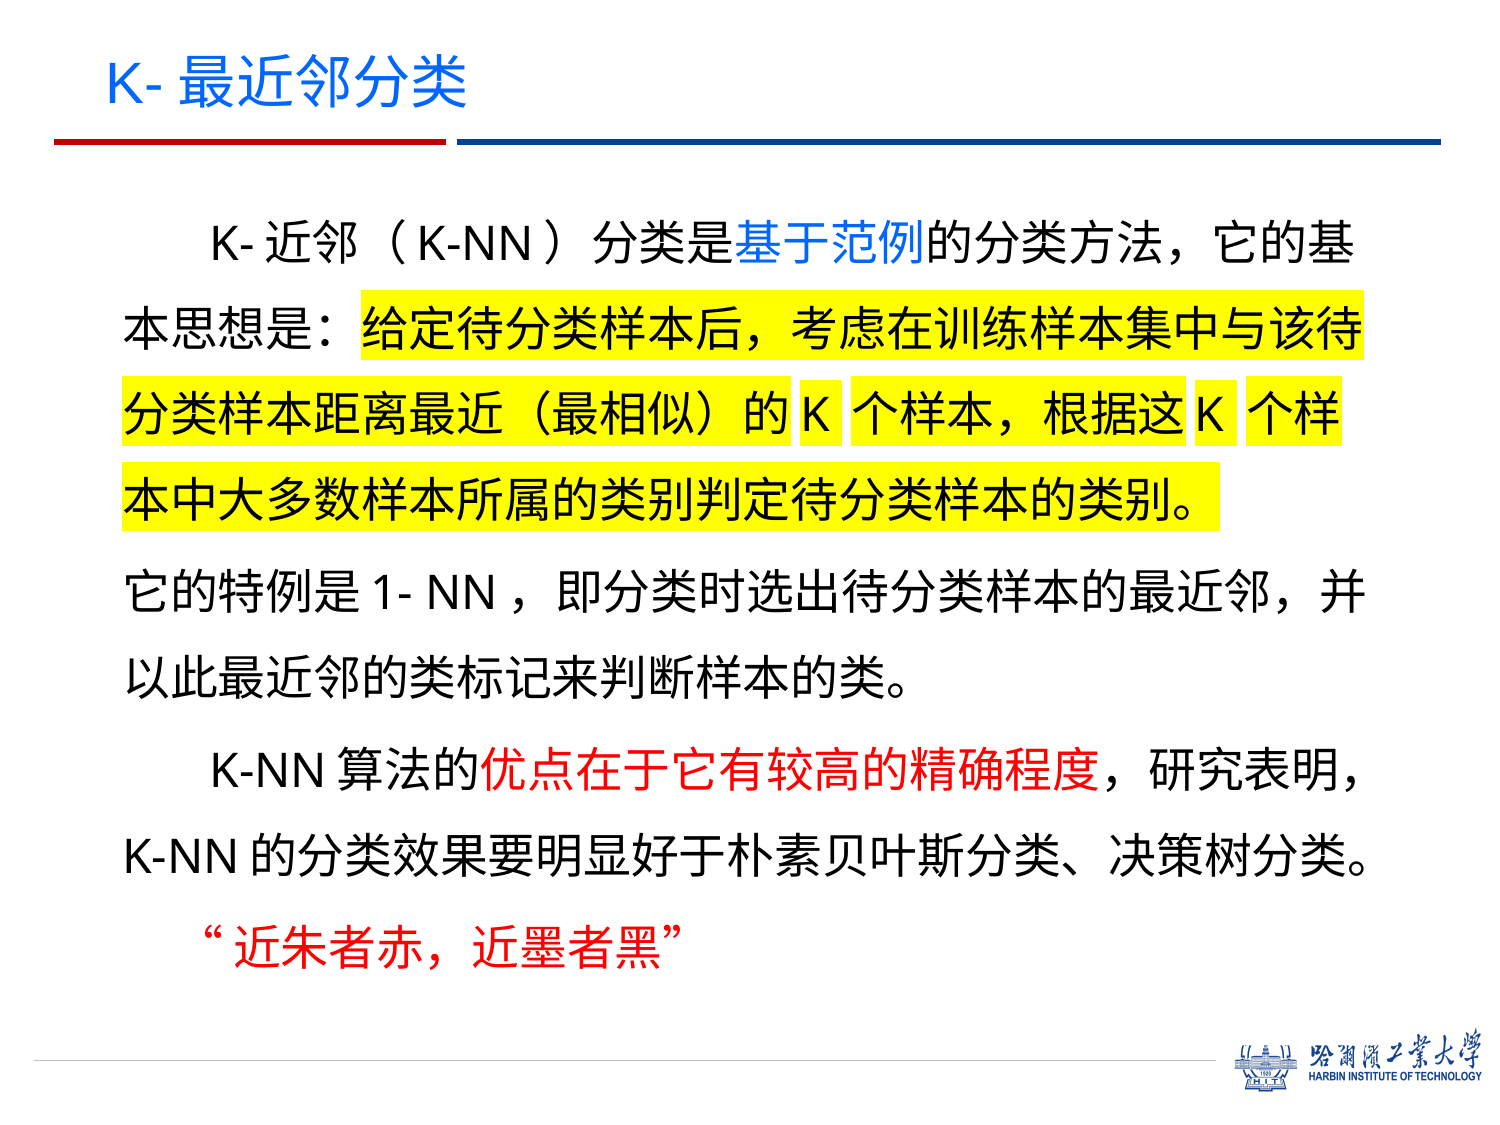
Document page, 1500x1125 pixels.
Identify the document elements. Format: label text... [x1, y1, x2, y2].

subtitle K-近邻（K-NN）分类是基于范例的分类方法，它的基本思想是：给定待分类样本后，考虑在训练样本集中与该待分类样本距离最近（最相似）的K 个样本，根据这K 个样本中大多数样本所属的类别判定待分类样本的类别。 它的特例是1- NN，即分类时选出待分类样本的最近邻，并以此最近邻的类标记来判断样本的类。 K-NN算法的优点在于它有较高的精确程度，研究表明，K-NN的分类效果要明显好于朴素贝叶斯分类、决策树分类。 “近朱者赤，近墨者黑” [45, 176, 1399, 1046]
text_box K-最近邻分类 [74, 37, 484, 123]
picture [1204, 1023, 1482, 1094]
